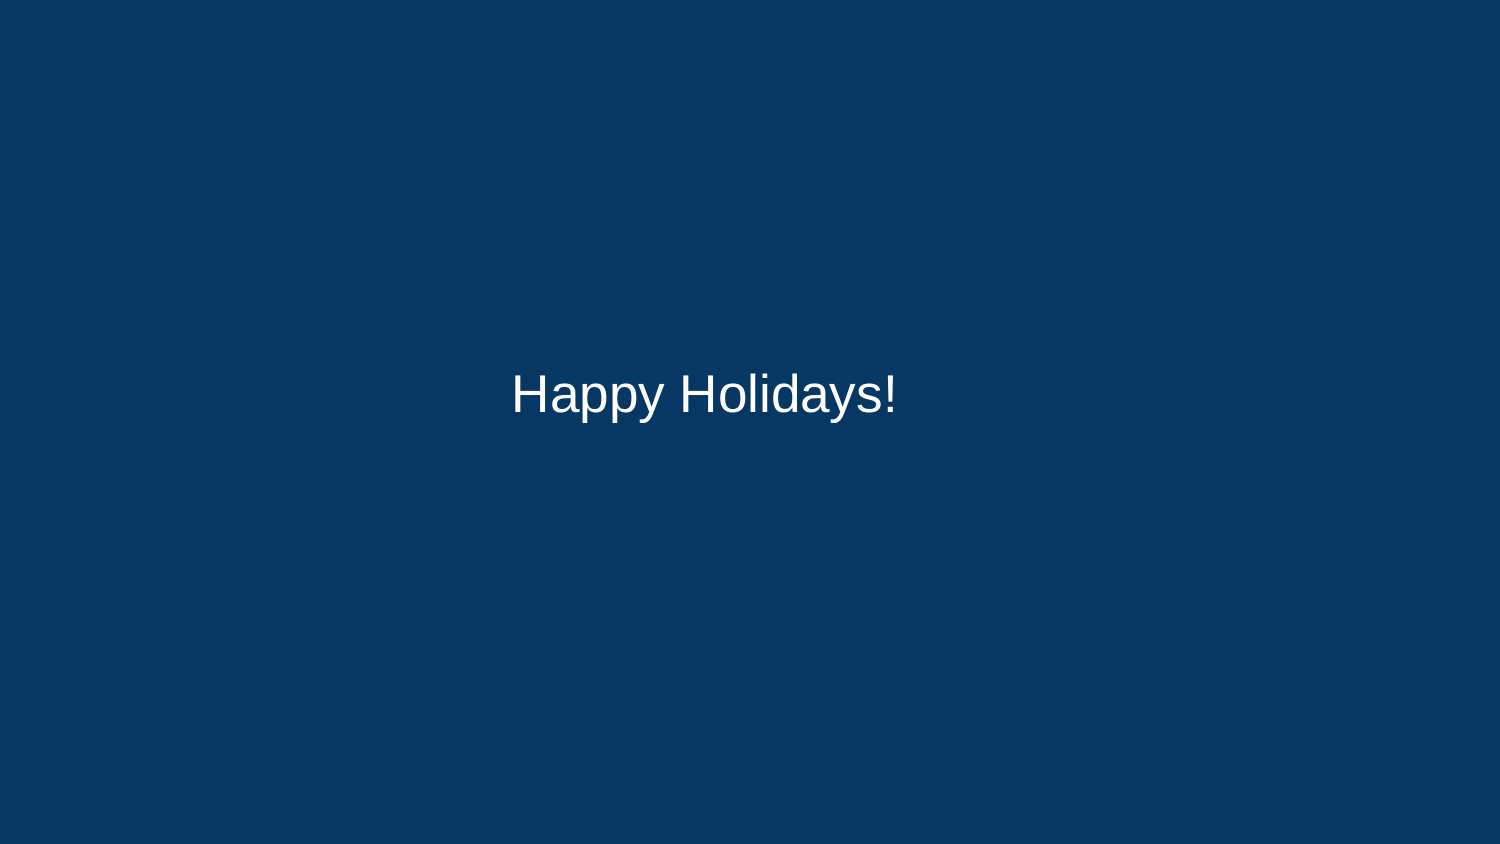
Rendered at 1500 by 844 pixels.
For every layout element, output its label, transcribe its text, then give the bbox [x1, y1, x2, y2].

title Happy Holidays! [496, 344, 1301, 439]
